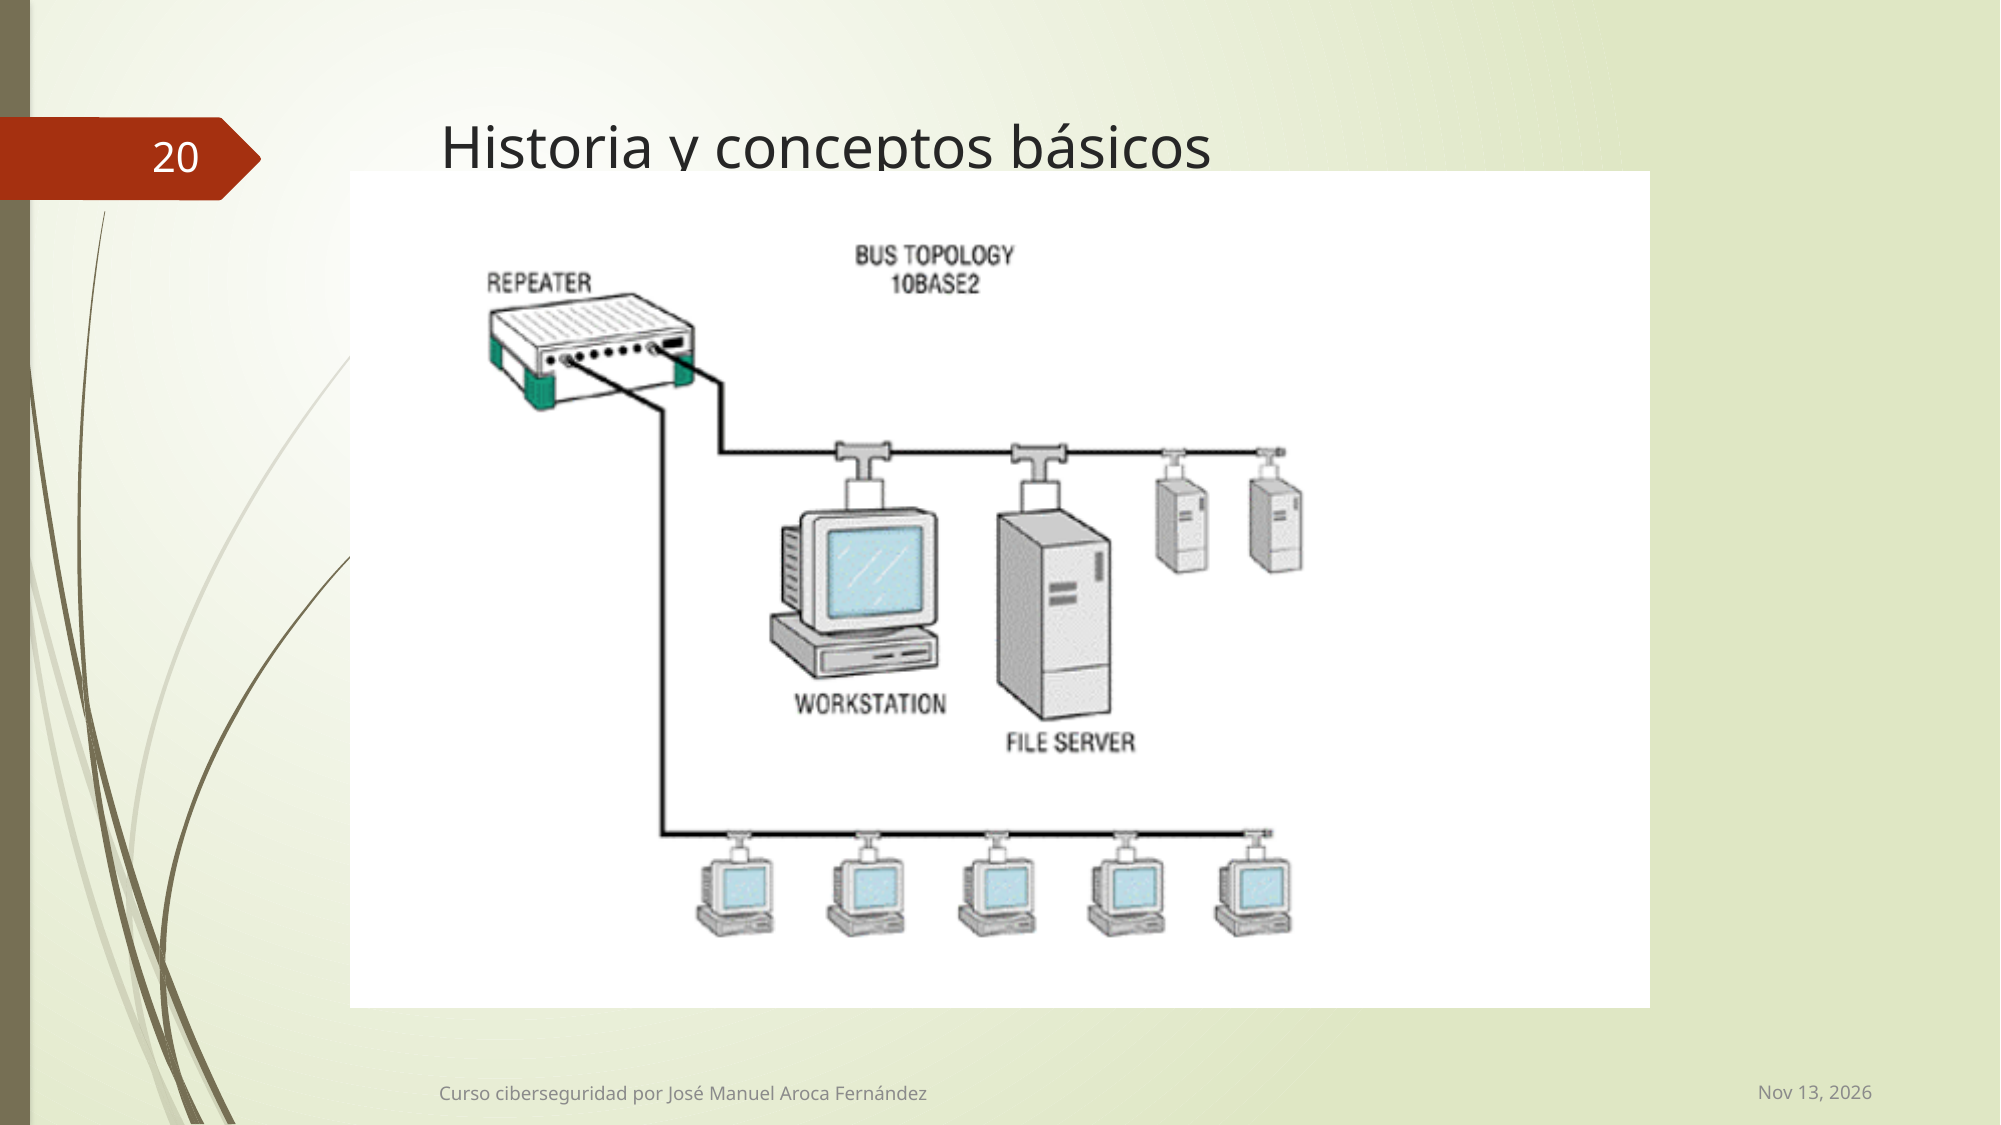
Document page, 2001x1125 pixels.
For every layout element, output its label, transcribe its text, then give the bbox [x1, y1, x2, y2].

picture [349, 171, 1651, 1008]
title Historia y conceptos básicos [425, 102, 1888, 172]
footer Curso ciberseguridad por José Manuel Aroca Fernández [424, 1064, 1675, 1125]
slide_number 20 [87, 129, 216, 190]
slide_number 21-Jan-22 [1699, 1063, 1888, 1125]
